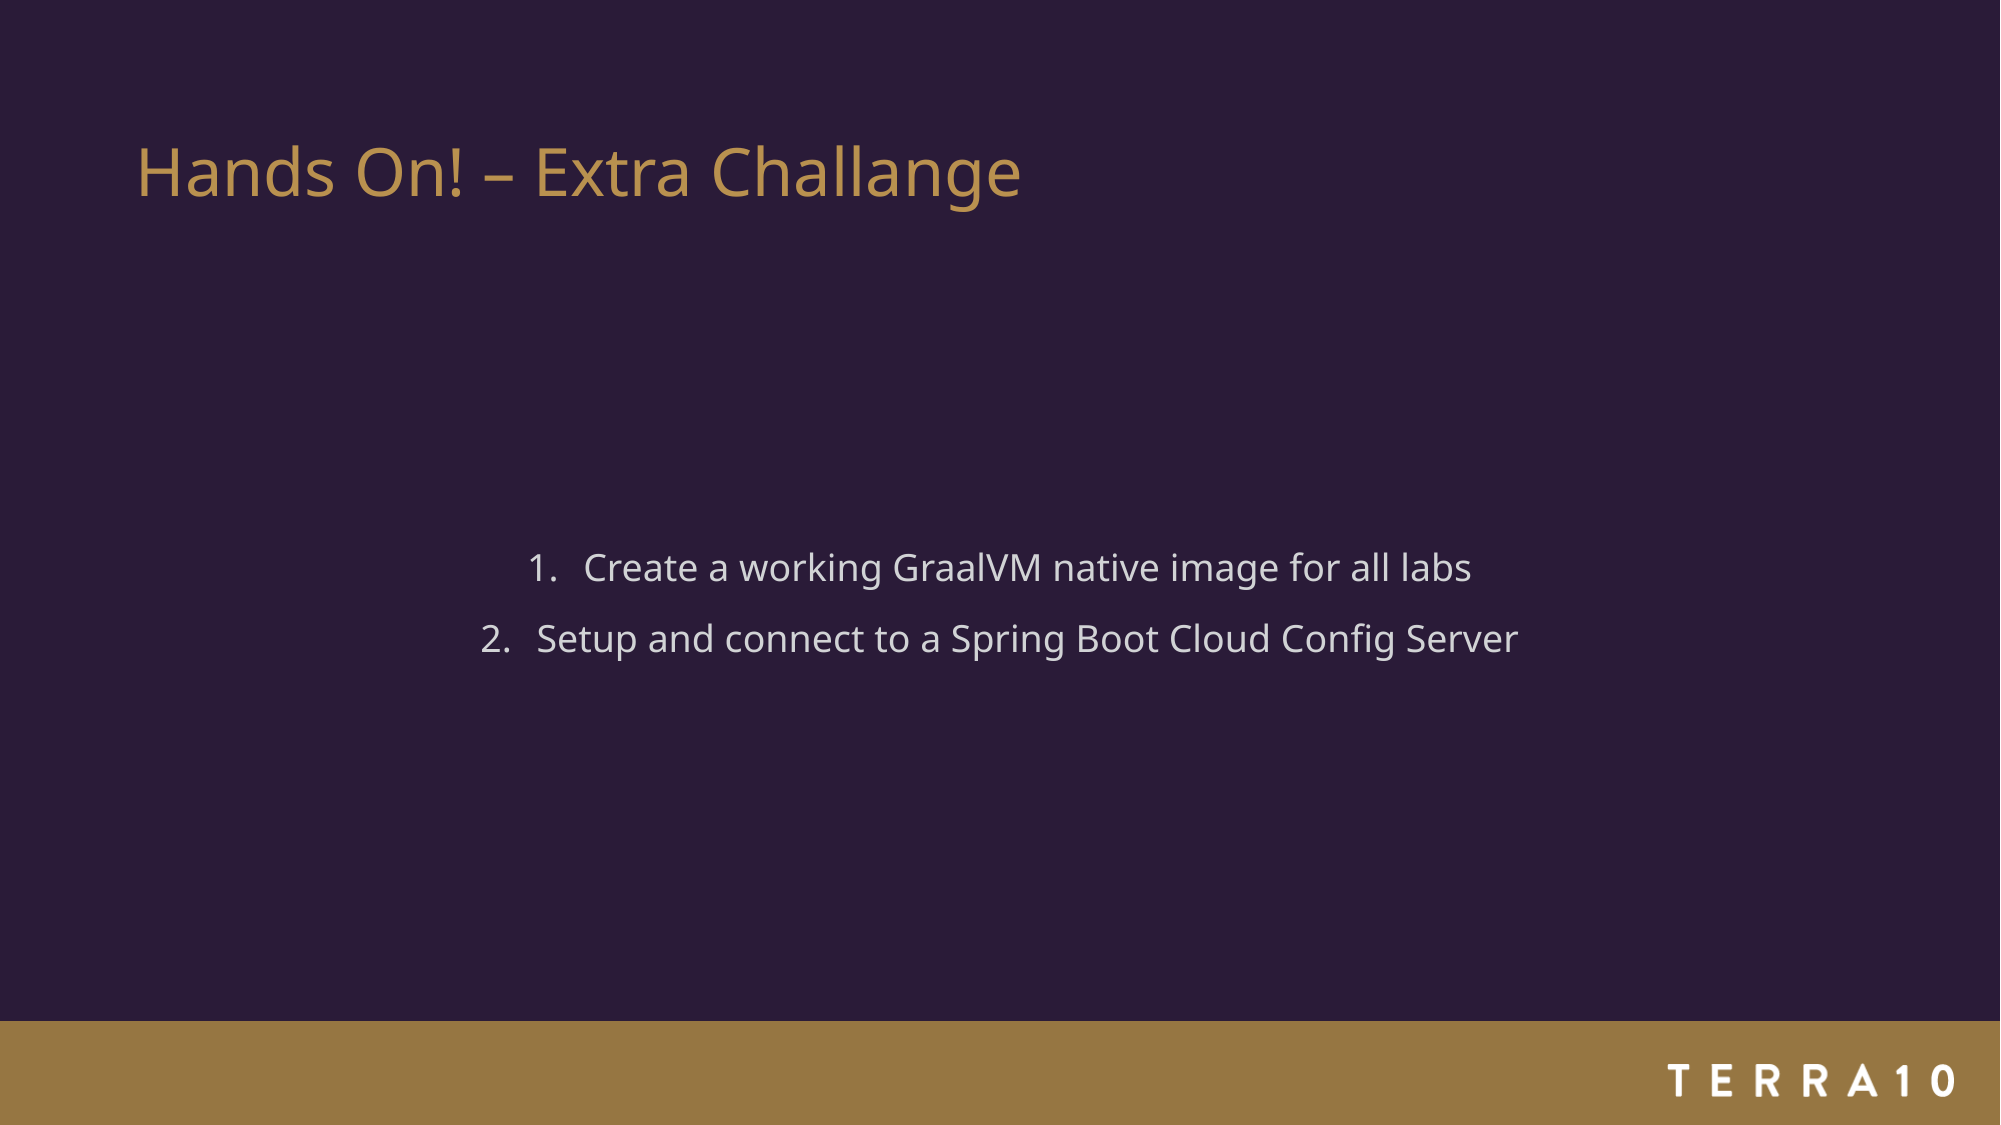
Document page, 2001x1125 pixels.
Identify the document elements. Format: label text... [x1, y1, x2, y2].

picture [1667, 1063, 1954, 1097]
list Create a working GraalVM native image for all labs Setup and connect to a Spring Boot Cloud Config Server [120, 291, 1880, 979]
title Hands On! – Extra Challange [120, 88, 1514, 263]
